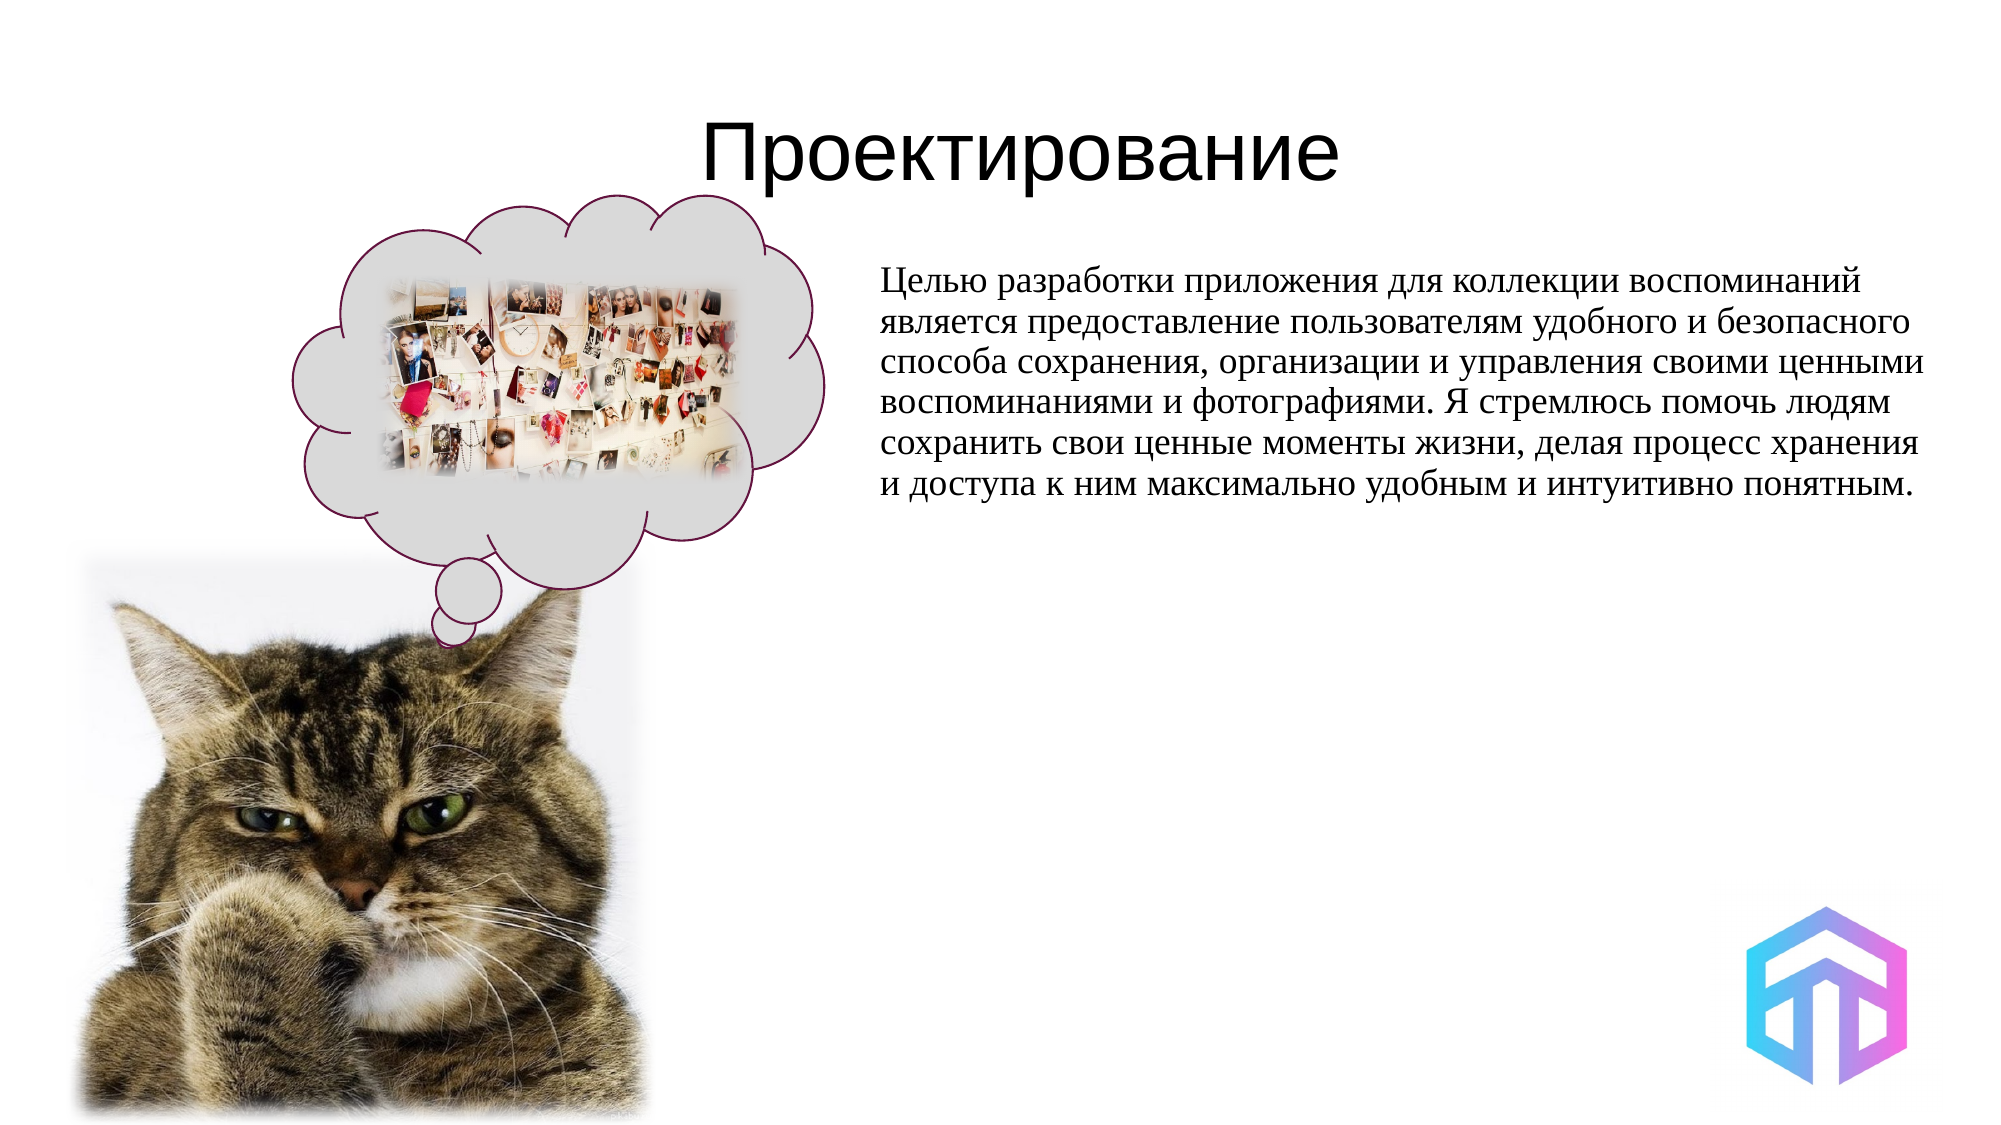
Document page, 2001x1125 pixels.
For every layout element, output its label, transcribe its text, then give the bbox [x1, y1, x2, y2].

picture [375, 274, 749, 485]
text_box [291, 194, 826, 542]
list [1710, 879, 1943, 1112]
picture [66, 539, 656, 1125]
title Проектирование [85, 59, 1957, 247]
list Целью разработки приложения для коллекции воспоминаний является предоставление пользователям удобного и безопасного способа сохранения, организации и управления своими ценными воспоминаниями и фотографиями. Я стремлюсь помочь людям сохранить свои ценные моменты жизни, делая процесс хранения и доступа к ним максимально удобным и интуитивно понятным. [865, 252, 1957, 859]
